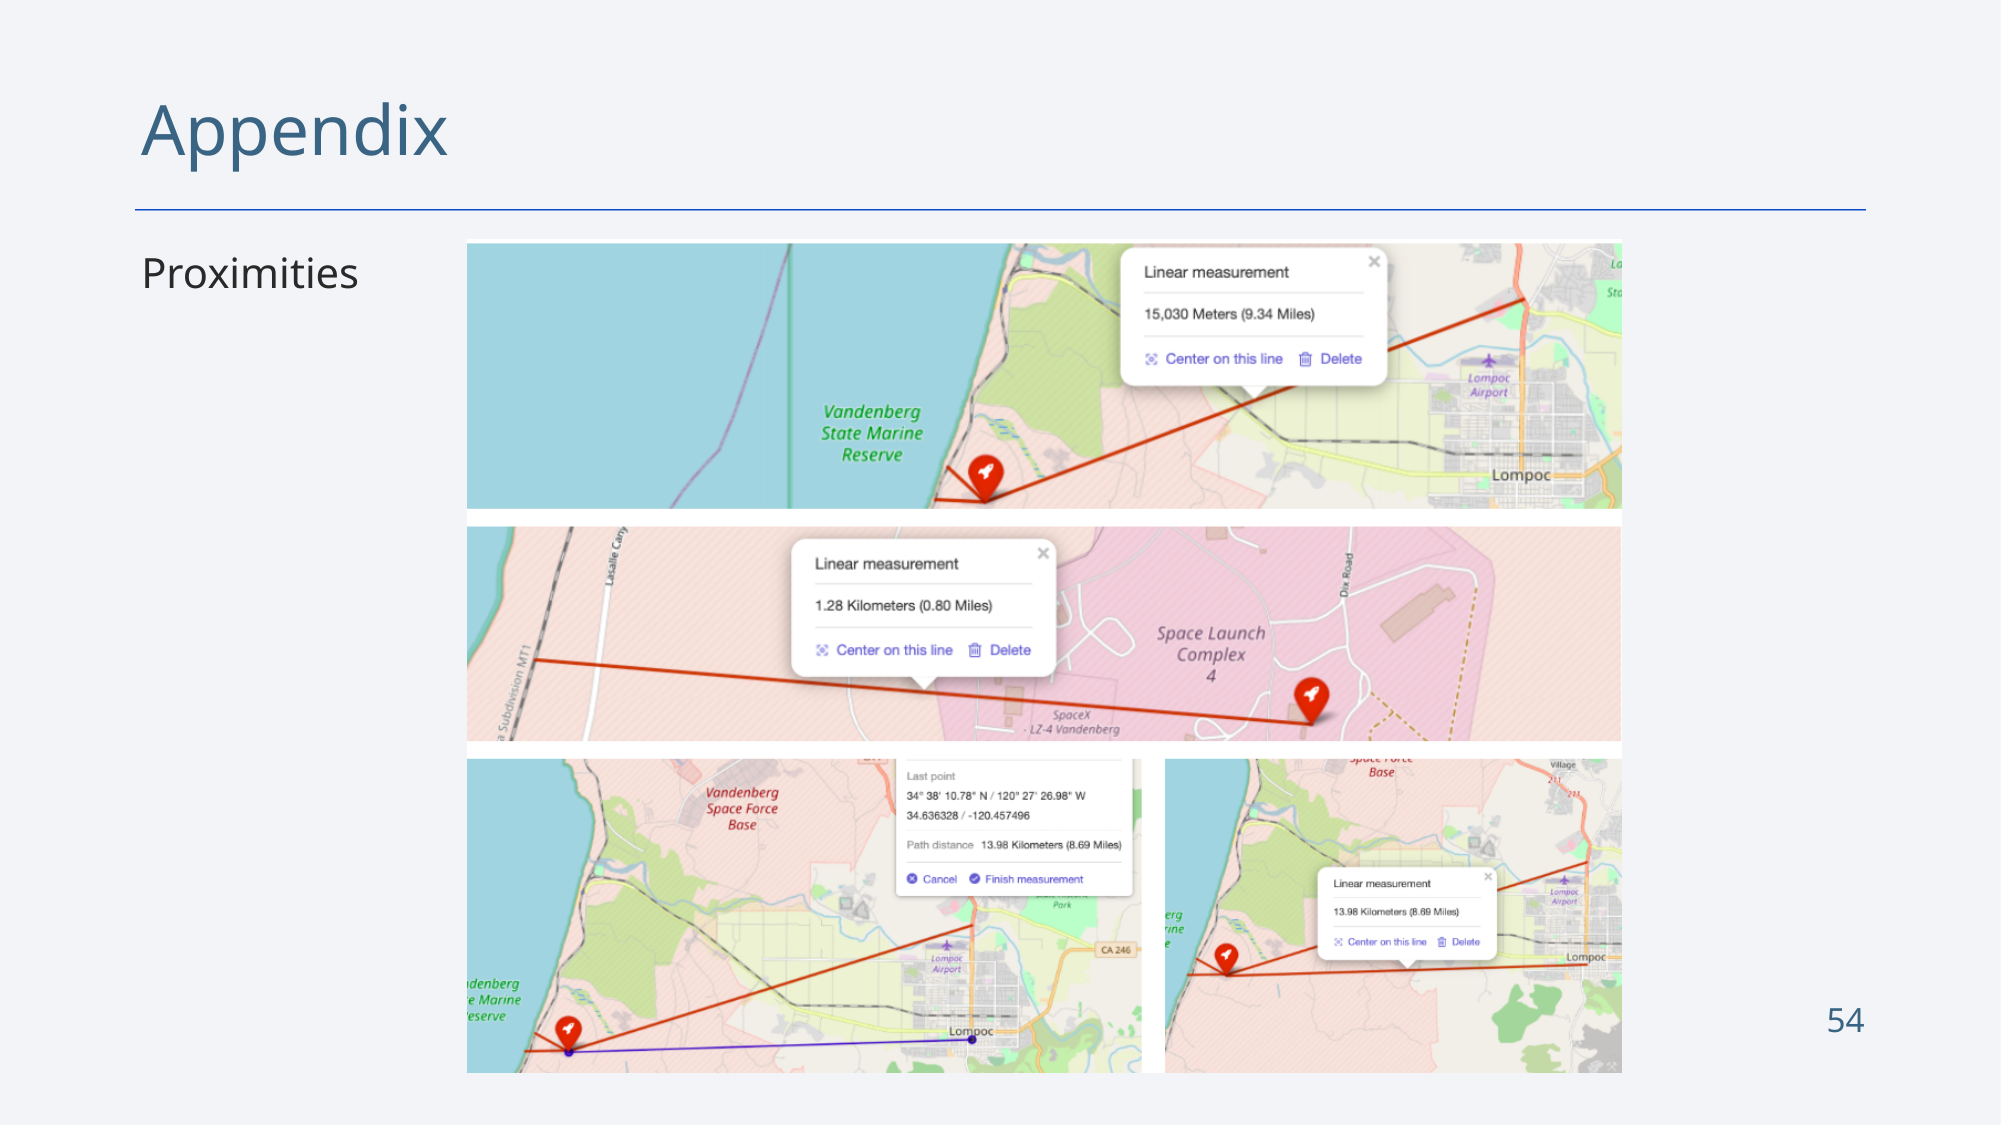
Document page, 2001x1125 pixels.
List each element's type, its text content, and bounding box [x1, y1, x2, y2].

text_box Proximities [126, 239, 467, 305]
slide_number 54 [1622, 988, 1880, 1055]
picture [0, 0, 2001, 1125]
text_box Appendix [126, 88, 1852, 179]
